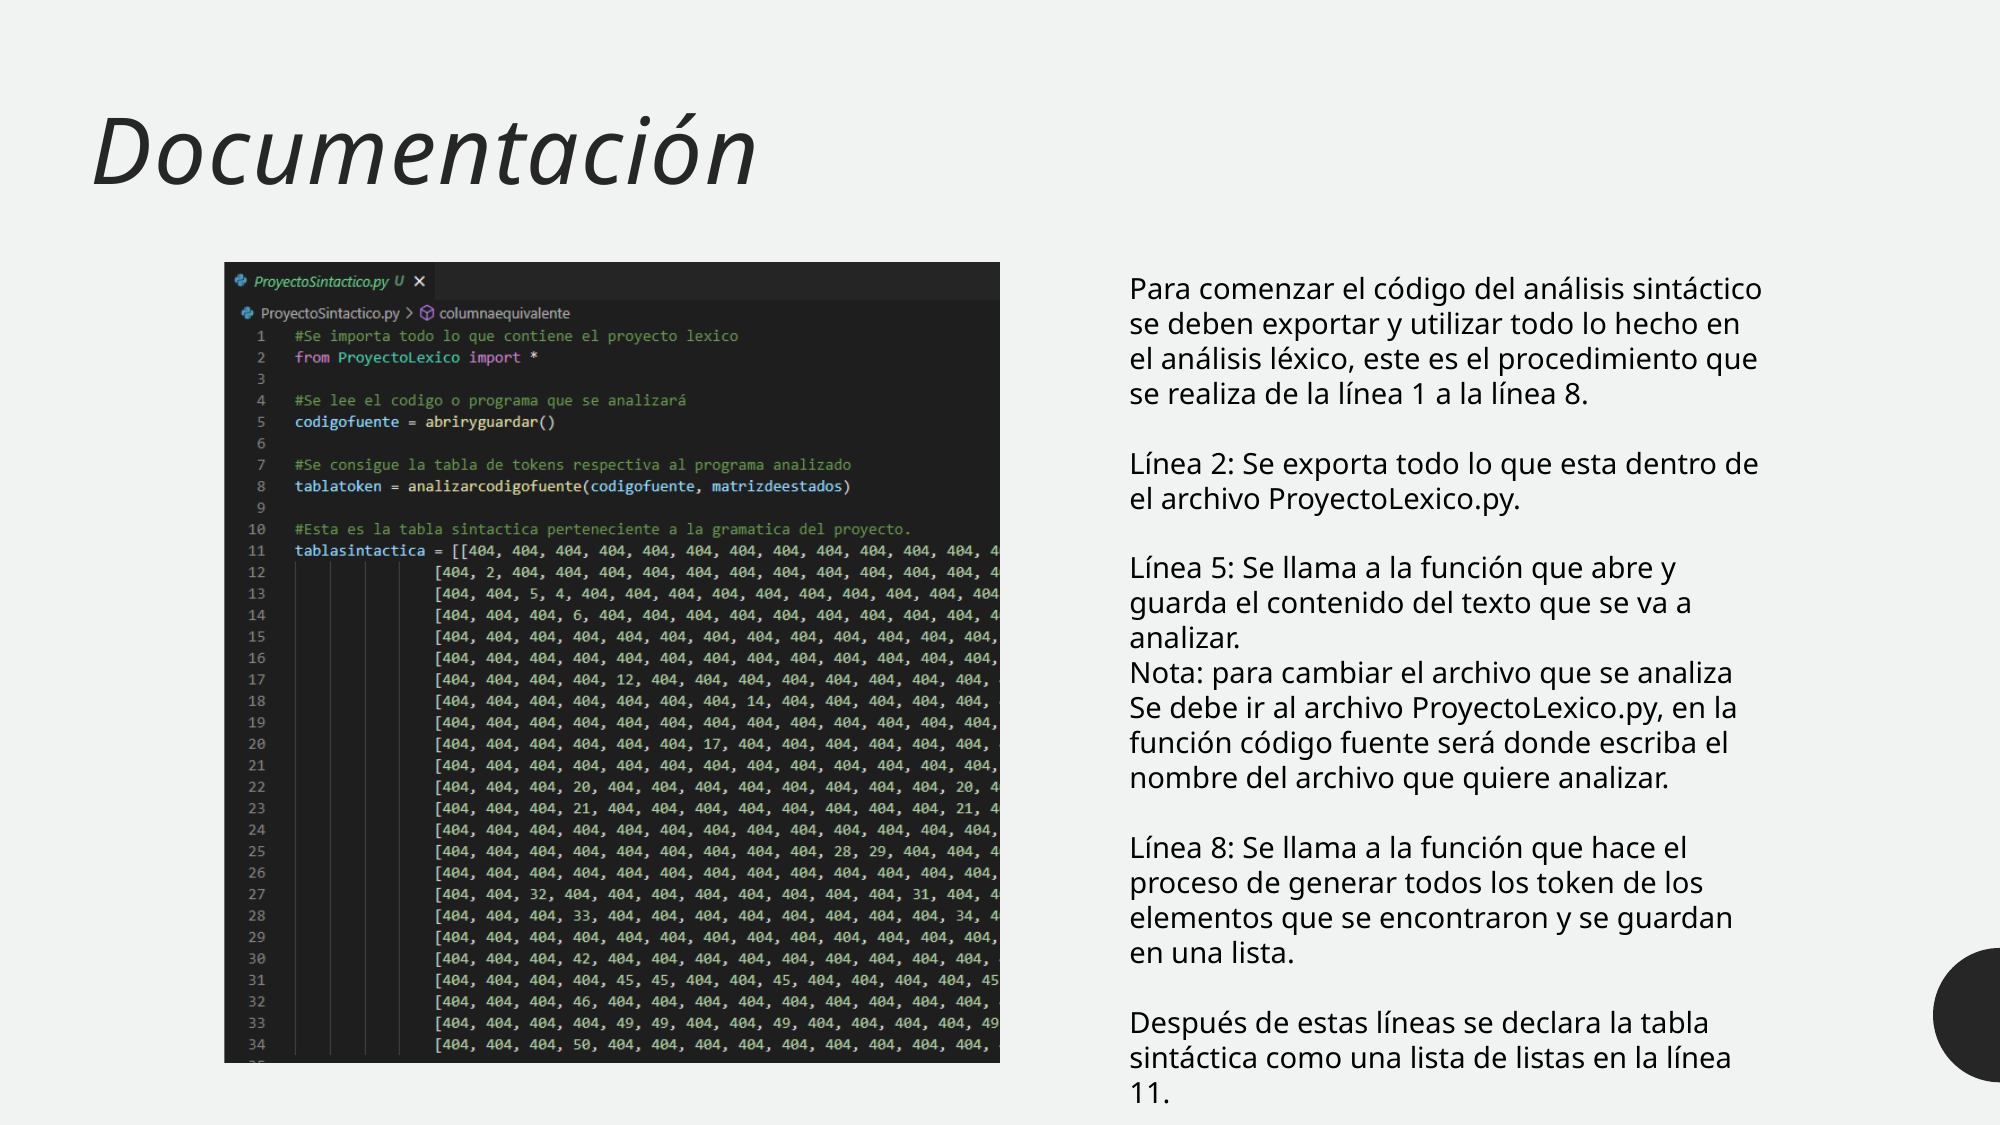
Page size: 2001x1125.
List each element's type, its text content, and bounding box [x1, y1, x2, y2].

title Documentación [75, 96, 792, 236]
picture [224, 262, 1000, 1063]
text_box Para comenzar el código del análisis sintáctico se deben exportar y utilizar todo lo hecho en el análisis léxico, este es el procedimiento que se realiza de la línea 1 a la línea 8. Línea 2: Se exporta todo lo que esta dentro de el archivo ProyectoLexico.py. Línea 5: Se llama a la función que abre y guarda el contenido del texto que se va a analizar. Nota: para cambiar el archivo que se analiza Se debe ir al archivo ProyectoLexico.py, en la función código fuente será donde escriba el nombre del archivo que quiere analizar. Línea 8: Se llama a la función que hace el proceso de generar todos los token de los elementos que se encontraron y se guardan en una lista. Después de estas líneas se declara la tabla sintáctica como una lista de listas en la línea 11. [1114, 262, 1787, 1117]
